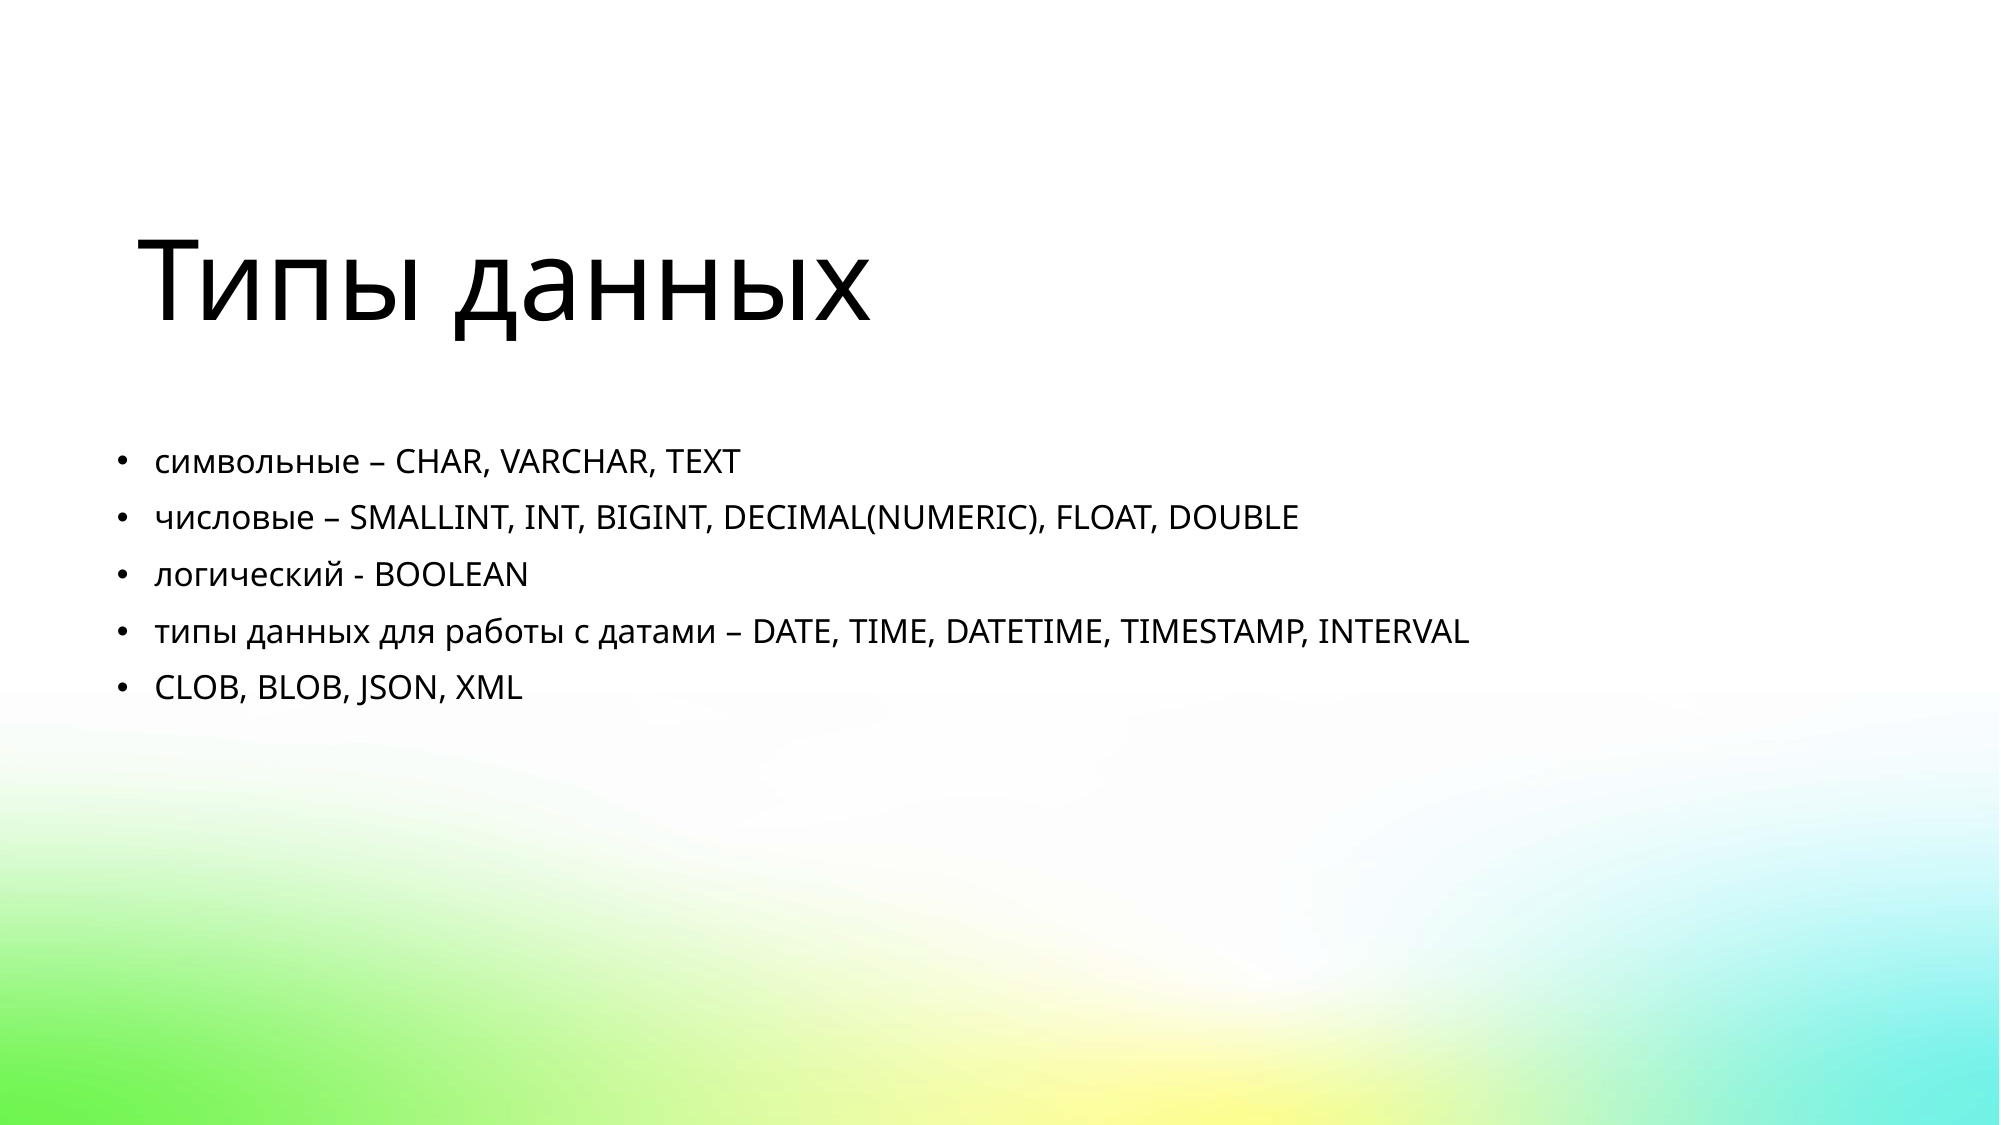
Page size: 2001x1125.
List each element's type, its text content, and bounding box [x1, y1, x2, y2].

picture [0, 693, 2000, 1125]
text_box символьные – CHAR, VARCHAR, TEXT числовые – SMALLINT, INT, BIGINT, DECIMAL(NUMERIC), FLOAT, DOUBLE логический - BOOLEAN типы данных для работы с датами – DATE, TIME, DATETIME, TIMESTAMP, INTERVAL CLOB, BLOB, JSON, XML [116, 444, 1888, 965]
text_box Типы данных [137, 208, 1627, 357]
